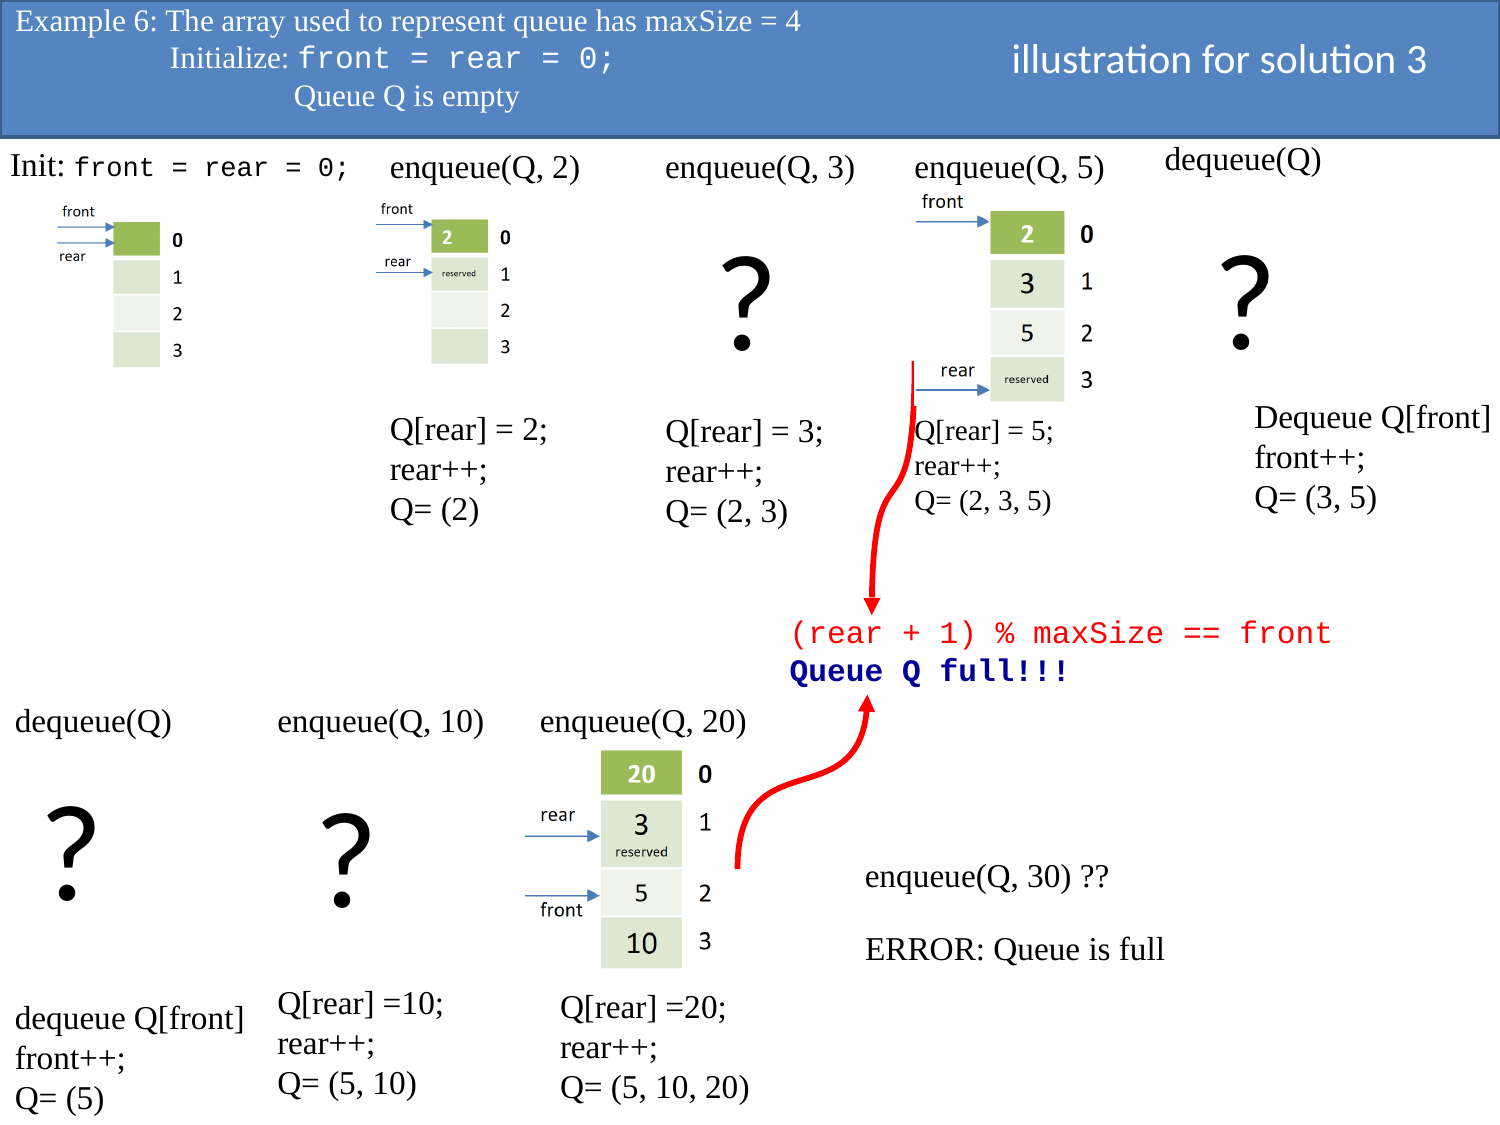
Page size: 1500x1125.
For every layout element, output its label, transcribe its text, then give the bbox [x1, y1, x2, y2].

text_box ? [24, 755, 175, 936]
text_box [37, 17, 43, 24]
text_box enqueue(Q, 3) [650, 137, 876, 193]
picture [914, 185, 1097, 406]
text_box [765, 466, 1021, 510]
text_box Init: front = rear = 0; [0, 136, 394, 191]
text_box enqueue(Q, 30) ?? [849, 846, 1188, 902]
text_box ? [1199, 204, 1350, 385]
text_box Dequeue Q[front] front++; Q= (3, 5) [1239, 388, 1500, 523]
title Example 6: The array used to represent queue has maxSize = 4 Initialize: front = rear = 0; Queue Q is empty [0, 24, 1500, 138]
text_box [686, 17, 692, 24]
text_box dequeue(Q) [0, 692, 225, 747]
picture [372, 199, 516, 367]
text_box enqueue(Q, 2) [374, 137, 650, 193]
text_box (rear + 1) % maxSize == front Queue Q full!!! [774, 605, 1363, 695]
text_box illustration for solution 3 [996, 24, 1500, 90]
text_box Q[rear] =10; rear++; Q= (5, 10) [262, 974, 463, 1109]
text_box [737, 694, 868, 870]
picture [56, 199, 191, 375]
text_box enqueue(Q, 5) [899, 137, 1125, 193]
text_box Q[rear] = 2; rear++; Q= (2) [375, 399, 629, 535]
text_box ? [699, 205, 850, 385]
text_box Q[rear] = 5; rear++; Q= (2, 3, 5) [899, 403, 1238, 524]
picture [524, 743, 715, 975]
text_box enqueue(Q, 10) [262, 692, 525, 747]
text_box ERROR: Queue is full [850, 919, 1188, 975]
text_box Q[rear] = 3; rear++; Q= (2, 3) [650, 401, 851, 537]
text_box dequeue Q[front] front++; Q= (5) [0, 988, 263, 1124]
text_box Q[rear] =20; rear++; Q= (5, 10, 20) [545, 978, 788, 1113]
text_box ? [299, 762, 450, 943]
text_box enqueue(Q, 20) [525, 692, 741, 747]
text_box dequeue(Q) [1149, 129, 1375, 185]
